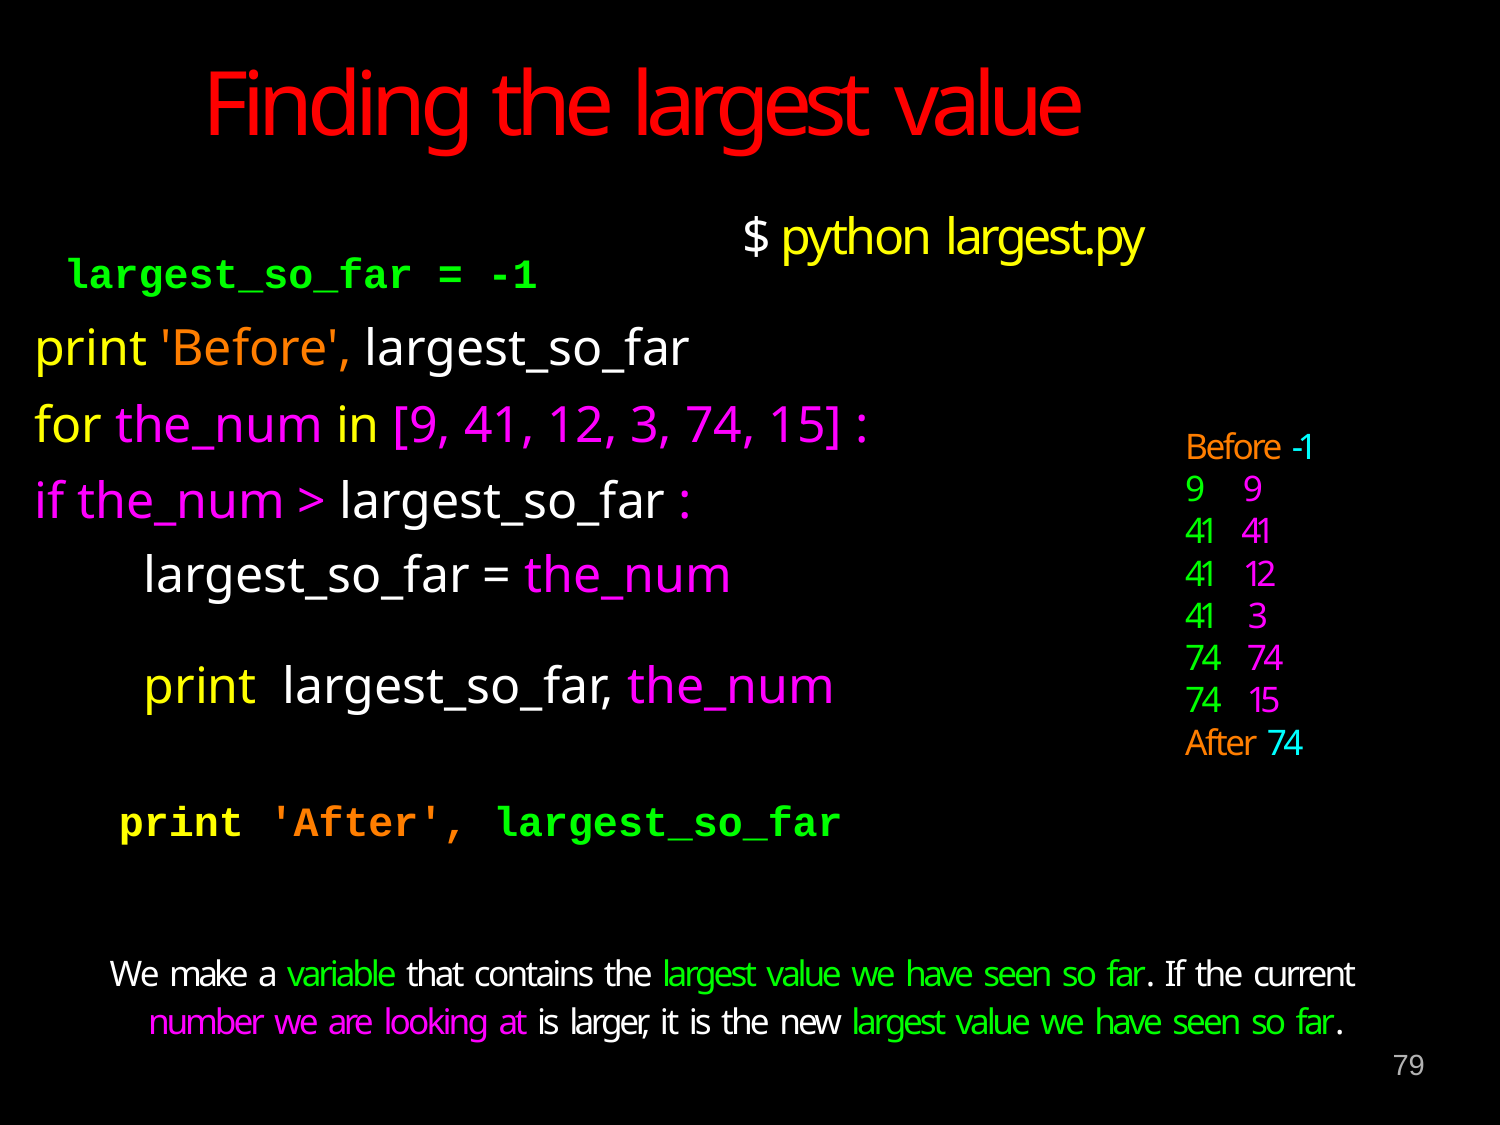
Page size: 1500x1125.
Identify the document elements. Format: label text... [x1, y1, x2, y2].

text_box Before -1 9 9 41 41 41 12 41 3 74 74 74 15 After 74 [1184, 423, 1321, 763]
list print 'Before', largest_so_far for the_num in [9, 41, 12, 3, 74, 15] : if the_num > largest_so_far : largest_so_far = the_num print largest_so_far, the_num [32, 314, 1113, 954]
text_box print 'After', largest_so_far [117, 793, 900, 845]
text_box We make a variable that contains the largest value we have seen so far. If the current number we are looking at is larger, it is the new largest value we have seen so far. [108, 943, 1357, 1042]
title Finding the largest value [201, 45, 1115, 226]
slide_number 79 [1080, 1046, 1425, 1092]
text_box $ python largest.py largest_so_far = -1 [62, 226, 1147, 297]
